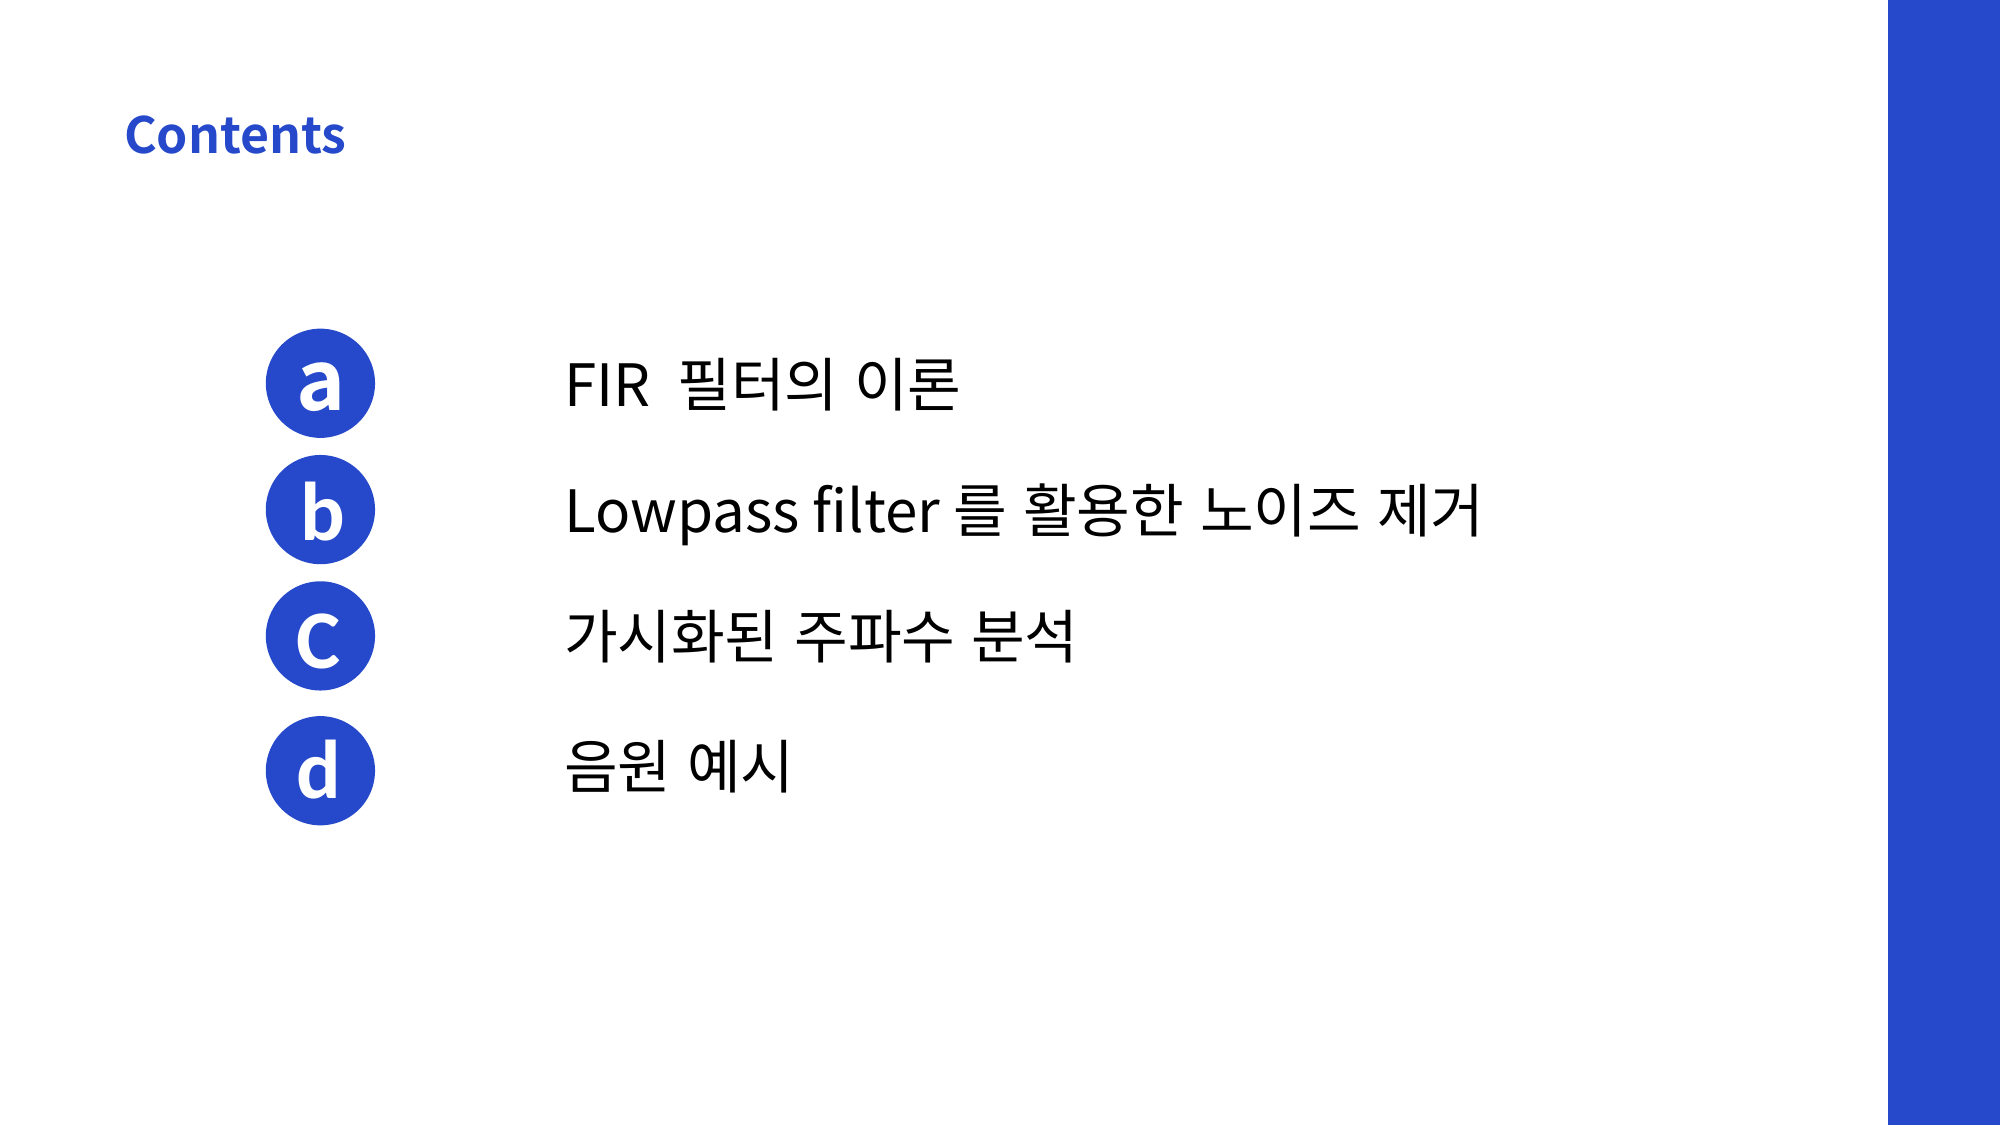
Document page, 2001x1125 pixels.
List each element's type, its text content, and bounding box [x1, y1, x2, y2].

text_box Contents [109, 95, 1480, 171]
text_box [356, 466, 377, 553]
text_box b [285, 449, 356, 565]
text_box [353, 338, 377, 429]
text_box [264, 596, 281, 676]
text_box [264, 731, 281, 811]
text_box [353, 590, 377, 682]
text_box 가시화된 주파수 분석 [549, 593, 1162, 678]
text_box [1887, 0, 2000, 1125]
text_box d [281, 707, 353, 823]
text_box 음원 예시 [549, 722, 1162, 808]
text_box [299, 435, 341, 439]
text_box [264, 343, 281, 423]
text_box a [281, 320, 353, 435]
text_box FIR 필터의 이론 [549, 340, 1718, 426]
text_box Lowpass filter를 활용한 노이즈 제거 [549, 466, 1650, 552]
text_box [264, 466, 285, 553]
text_box C [281, 577, 353, 693]
text_box [353, 725, 377, 816]
text_box [301, 823, 340, 827]
